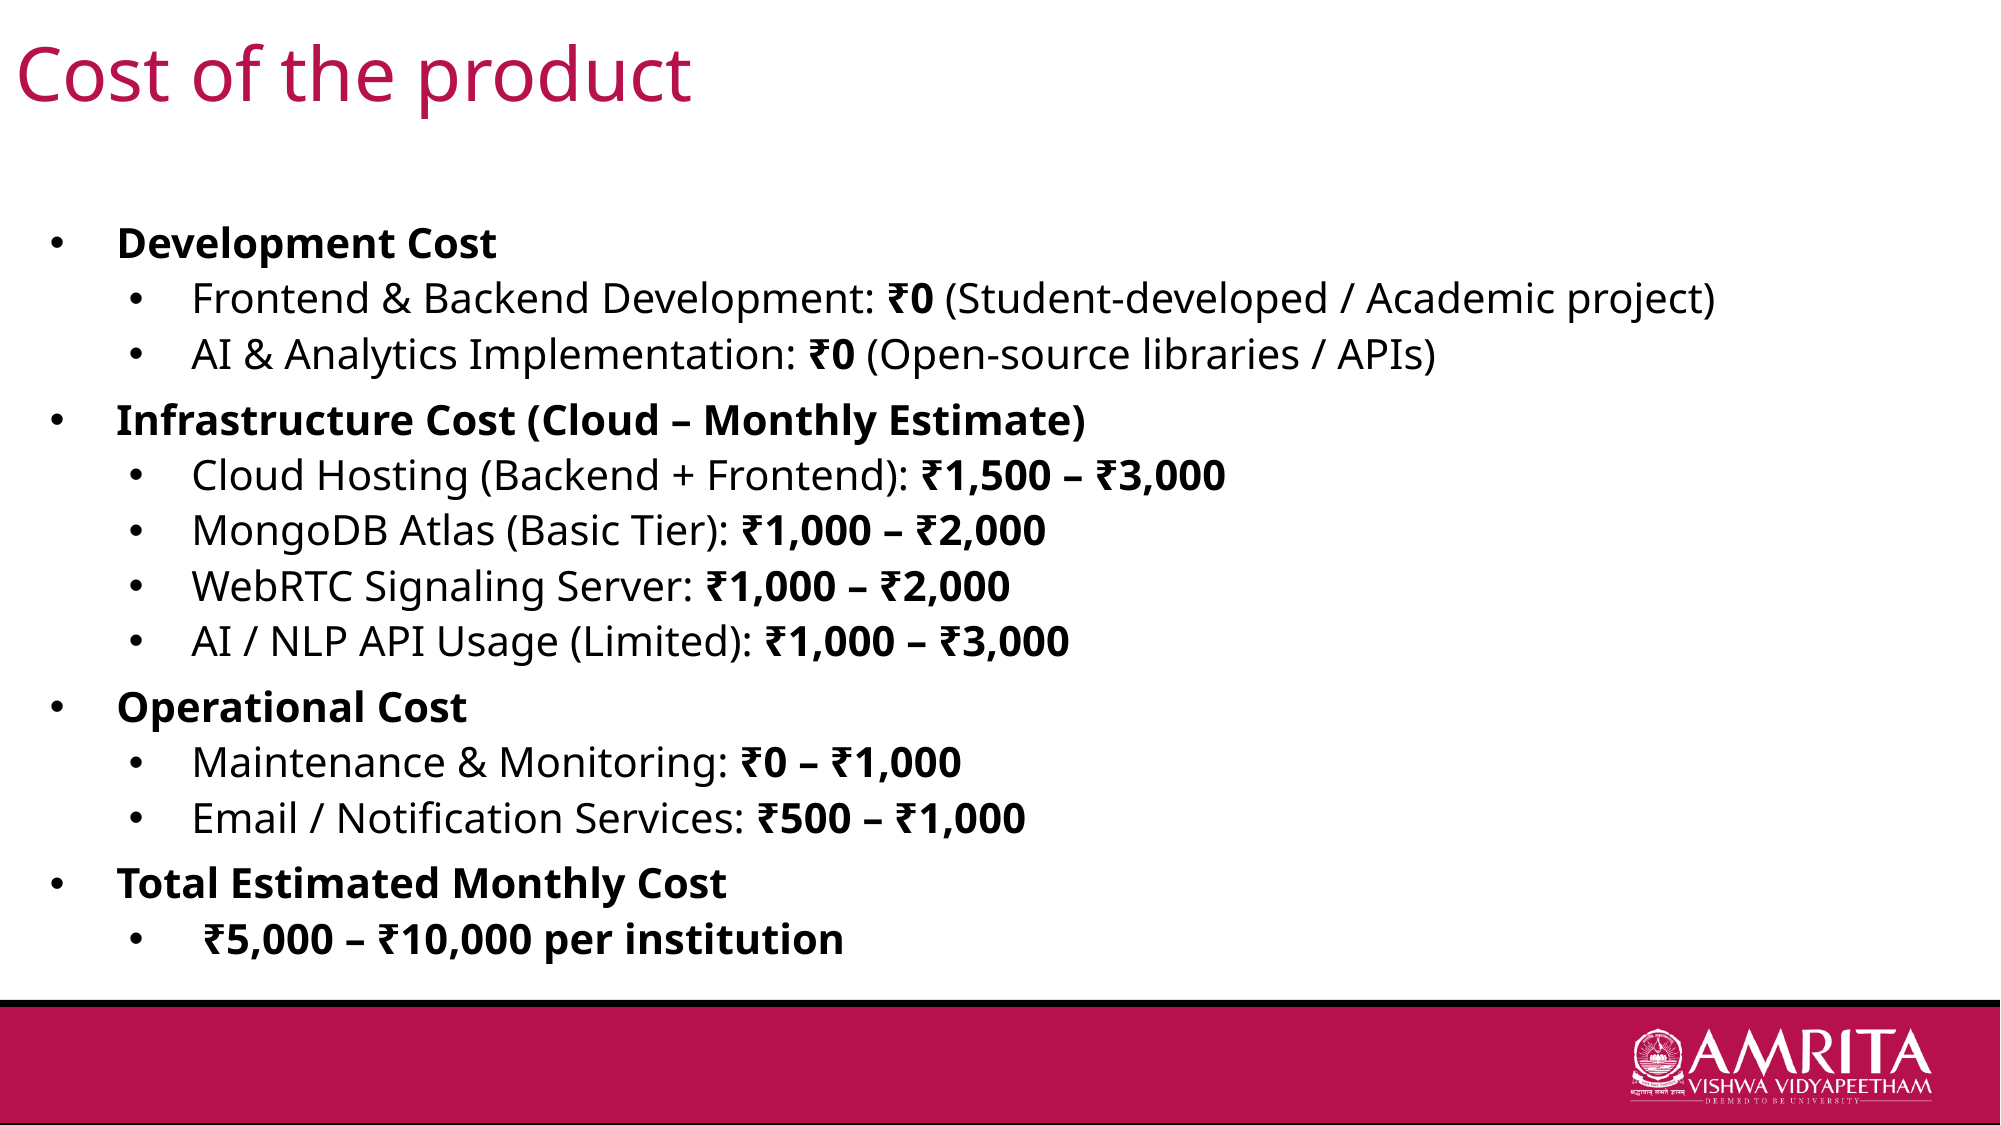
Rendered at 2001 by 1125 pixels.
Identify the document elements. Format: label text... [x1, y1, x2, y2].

list Development Cost Frontend & Backend Development: ₹0 (Student-developed / Academic project) AI & Analytics Implementation: ₹0 (Open-source libraries / APIs) Infrastructure Cost (Cloud – Monthly Estimate) Cloud Hosting (Backend + Frontend): ₹1,500 – ₹3,000 MongoDB Atlas (Basic Tier): ₹1,000 – ₹2,000 WebRTC Signaling Server: ₹1,000 – ₹2,000 AI / NLP API Usage (Limited): ₹1,000 – ₹3,000 Operational Cost Maintenance & Monitoring: ₹0 – ₹1,000 Email / Notification Services: ₹500 – ₹1,000 Total Estimated Monthly Cost ₹5,000 – ₹10,000 per institution [26, 214, 1843, 971]
picture [1622, 1011, 1940, 1113]
title Cost of the product [0, 0, 825, 155]
